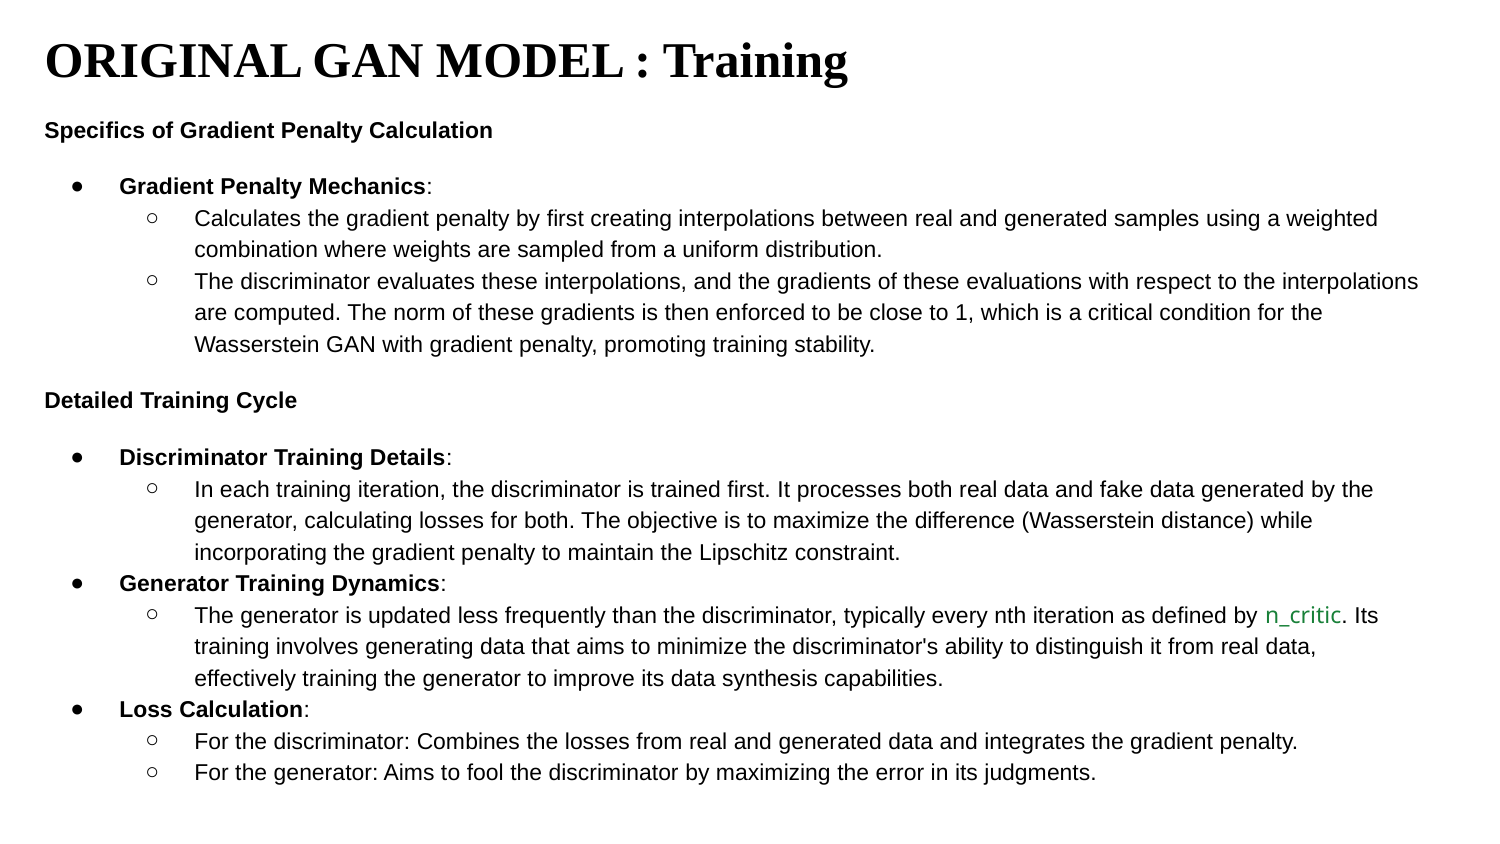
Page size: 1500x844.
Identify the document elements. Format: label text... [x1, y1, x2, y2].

text_box Specifics of Gradient Penalty Calculation Gradient Penalty Mechanics: Calculates the gradient penalty by first creating interpolations between real and generated samples using a weighted combination where weights are sampled from a uniform distribution. The discriminator evaluates these interpolations, and the gradients of these evaluations with respect to the interpolations are computed. The norm of these gradients is then enforced to be close to 1, which is a critical condition for the Wasserstein GAN with gradient penalty, promoting training stability. Detailed Training Cycle Discriminator Training Details: In each training iteration, the discriminator is trained first. It processes both real data and fake data generated by the generator, calculating losses for both. The objective is to maximize the difference (Wasserstein distance) while incorporating the gradient penalty to maintain the Lipschitz constraint. Generator Training Dynamics: The generator is updated less frequently than the discriminator, typically every nth iteration as defined by n_critic. Its training involves generating data that aims to minimize the discriminator's ability to distinguish it from real data, effectively training the generator to improve its data synthesis capabilities. Loss Calculation: For the discriminator: Combines the losses from real and generated data and integrates the gradient penalty. For the generator: Aims to fool the discriminator by maximizing the error in its judgments. [29, 103, 1437, 765]
title ORIGINAL GAN MODEL : Training [29, 8, 1428, 103]
